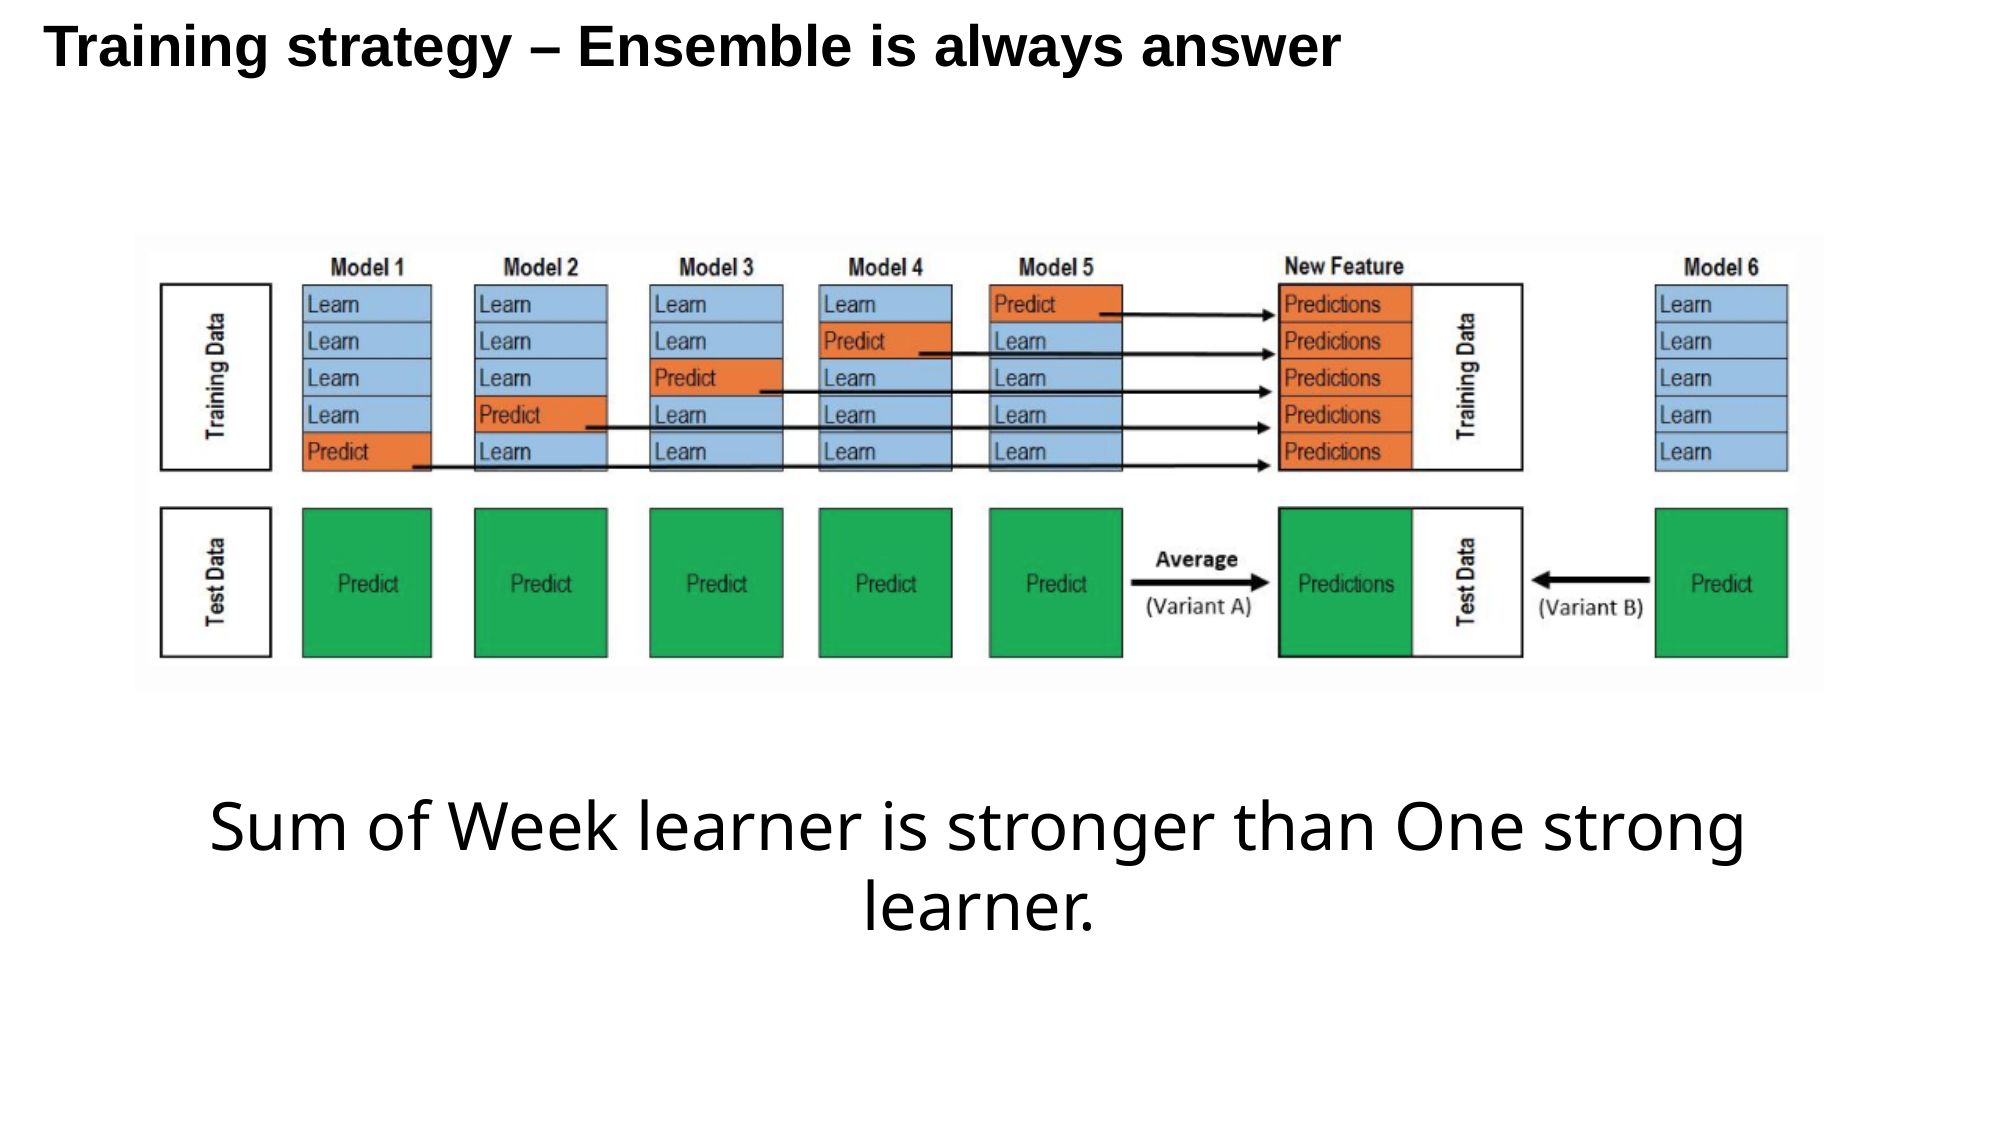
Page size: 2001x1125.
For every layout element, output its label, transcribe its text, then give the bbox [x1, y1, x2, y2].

title Training strategy – Ensemble is always answer [28, 2, 1897, 87]
picture [135, 232, 1824, 691]
text_box Sum of Week learner is stronger than One strong learner. [170, 776, 1789, 951]
